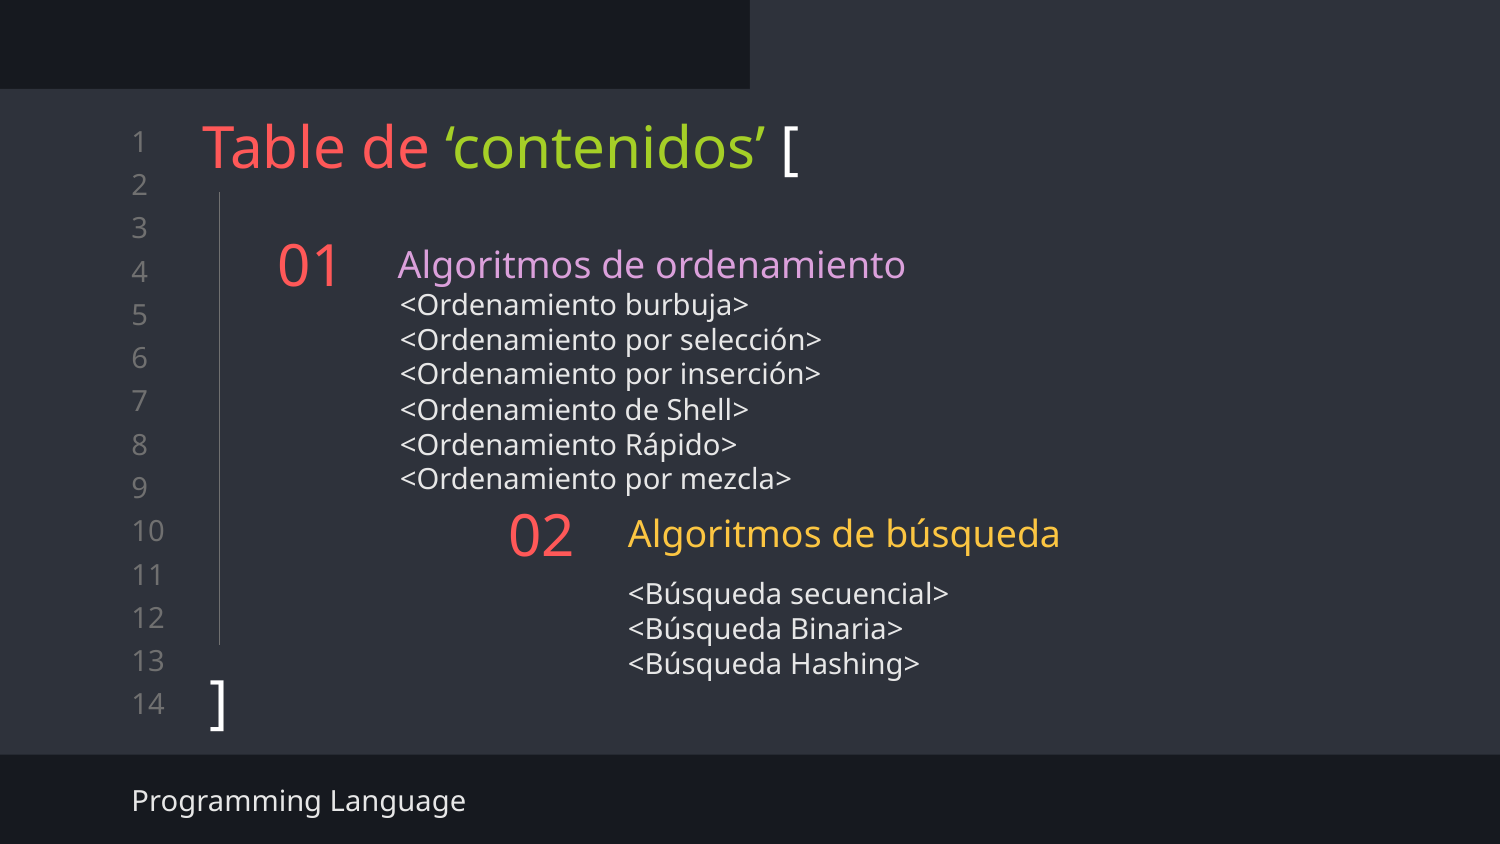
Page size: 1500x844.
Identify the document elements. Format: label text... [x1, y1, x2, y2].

subtitle Algoritmos de búsqueda [612, 505, 1395, 561]
title 01 [265, 235, 382, 292]
subtitle Programming Language [116, 770, 915, 829]
subtitle <Ordenamiento burbuja> <Ordenamiento por selección> <Ordenamiento por inserción> <Ordenamiento de Shell> <Ordenamiento Rápido> <Ordenamiento por mezcla> [384, 295, 1127, 486]
subtitle <Búsqueda secuencial> <Búsqueda Binaria> <Búsqueda Hashing> [612, 561, 1127, 696]
subtitle Algoritmos de ordenamiento [382, 235, 1124, 292]
title Table de ‘contenidos’ [ [187, 95, 1384, 185]
title 02 [469, 505, 612, 561]
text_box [177, 191, 262, 750]
